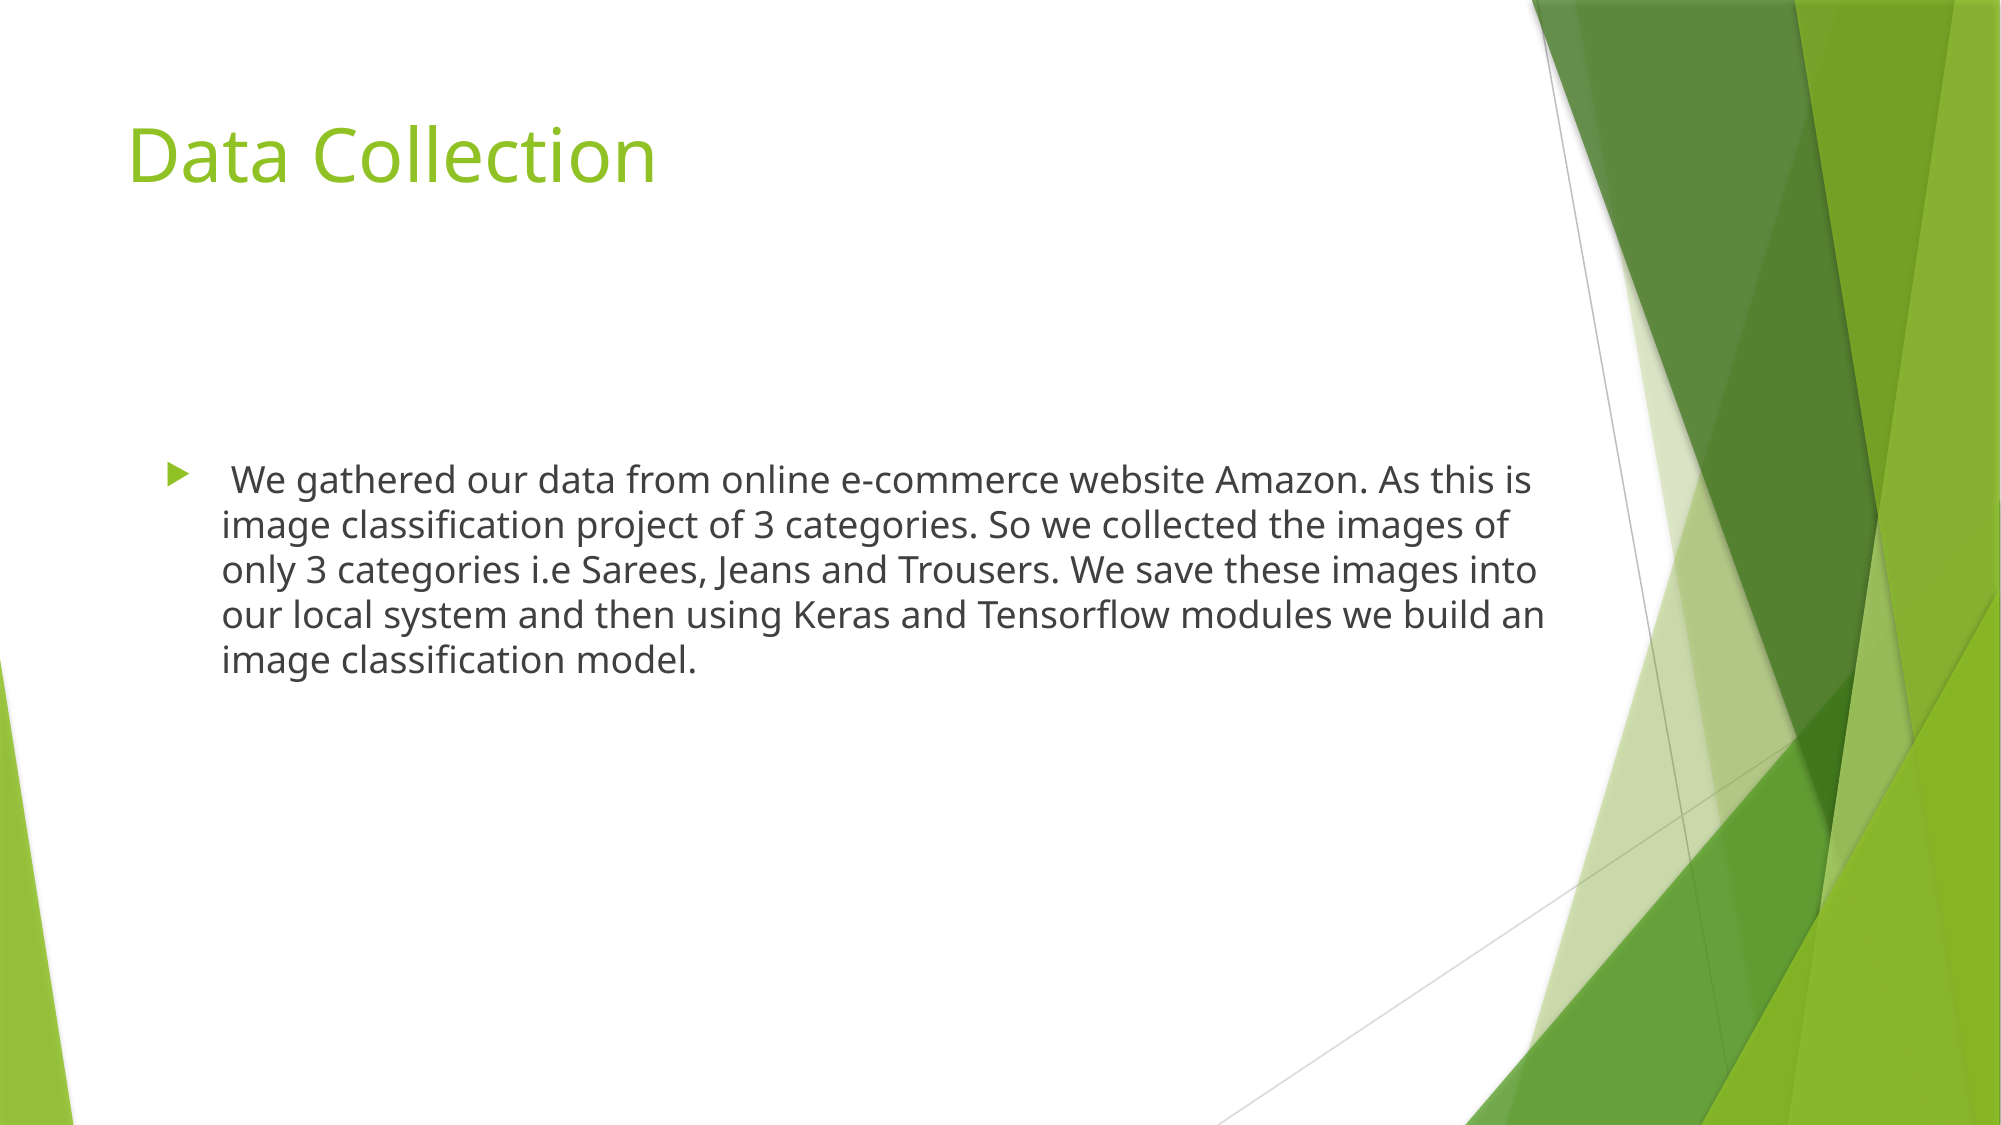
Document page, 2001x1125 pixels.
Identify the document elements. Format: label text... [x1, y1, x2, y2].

list We gathered our data from online e-commerce website Amazon. As this is image classification project of 3 categories. So we collected the images of only 3 categories i.e Sarees, Jeans and Trousers. We save these images into our local system and then using Keras and Tensorflow modules we build an image classification model. [149, 448, 1597, 950]
title Data Collection [111, 99, 1522, 317]
